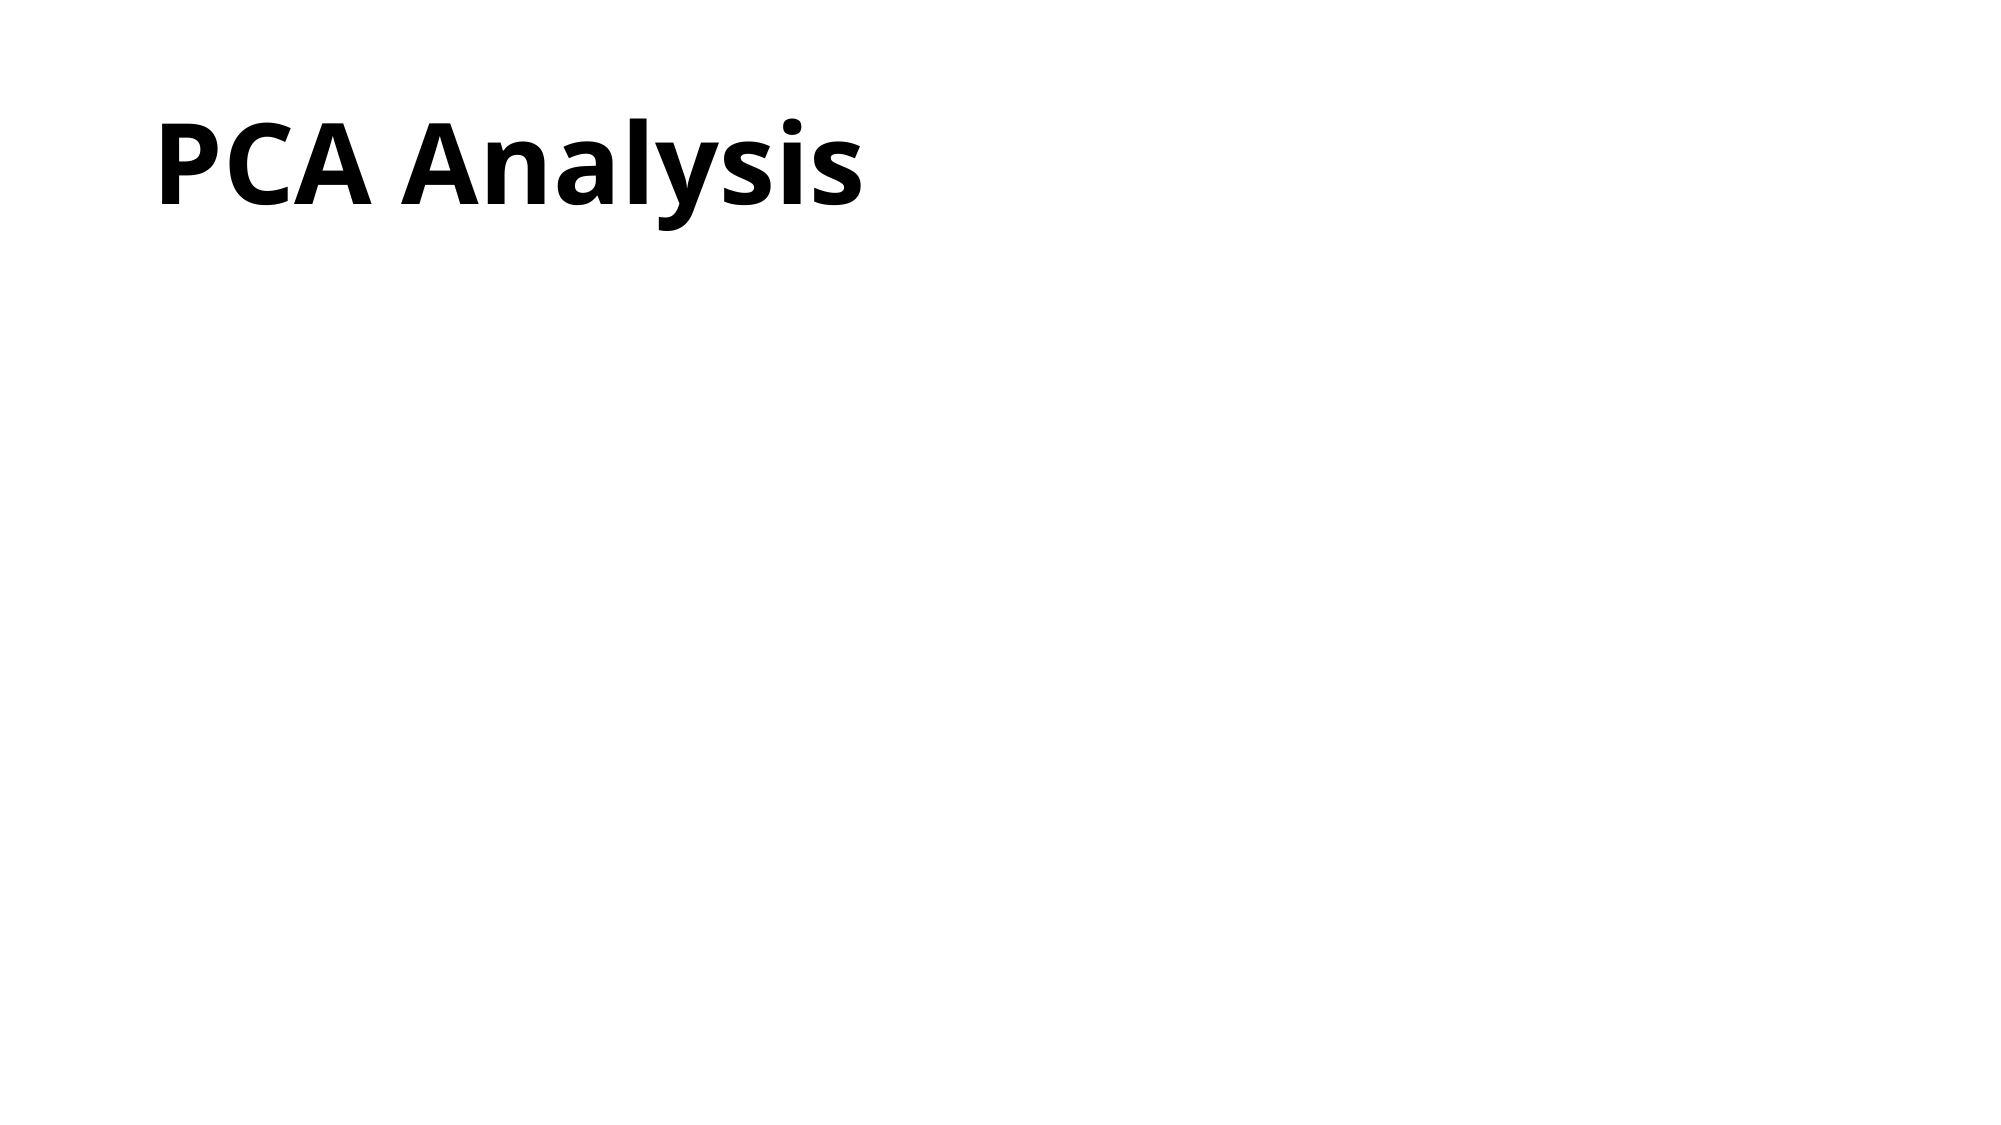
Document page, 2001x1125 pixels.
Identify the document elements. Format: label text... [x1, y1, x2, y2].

title PCA Analysis [137, 59, 1863, 278]
